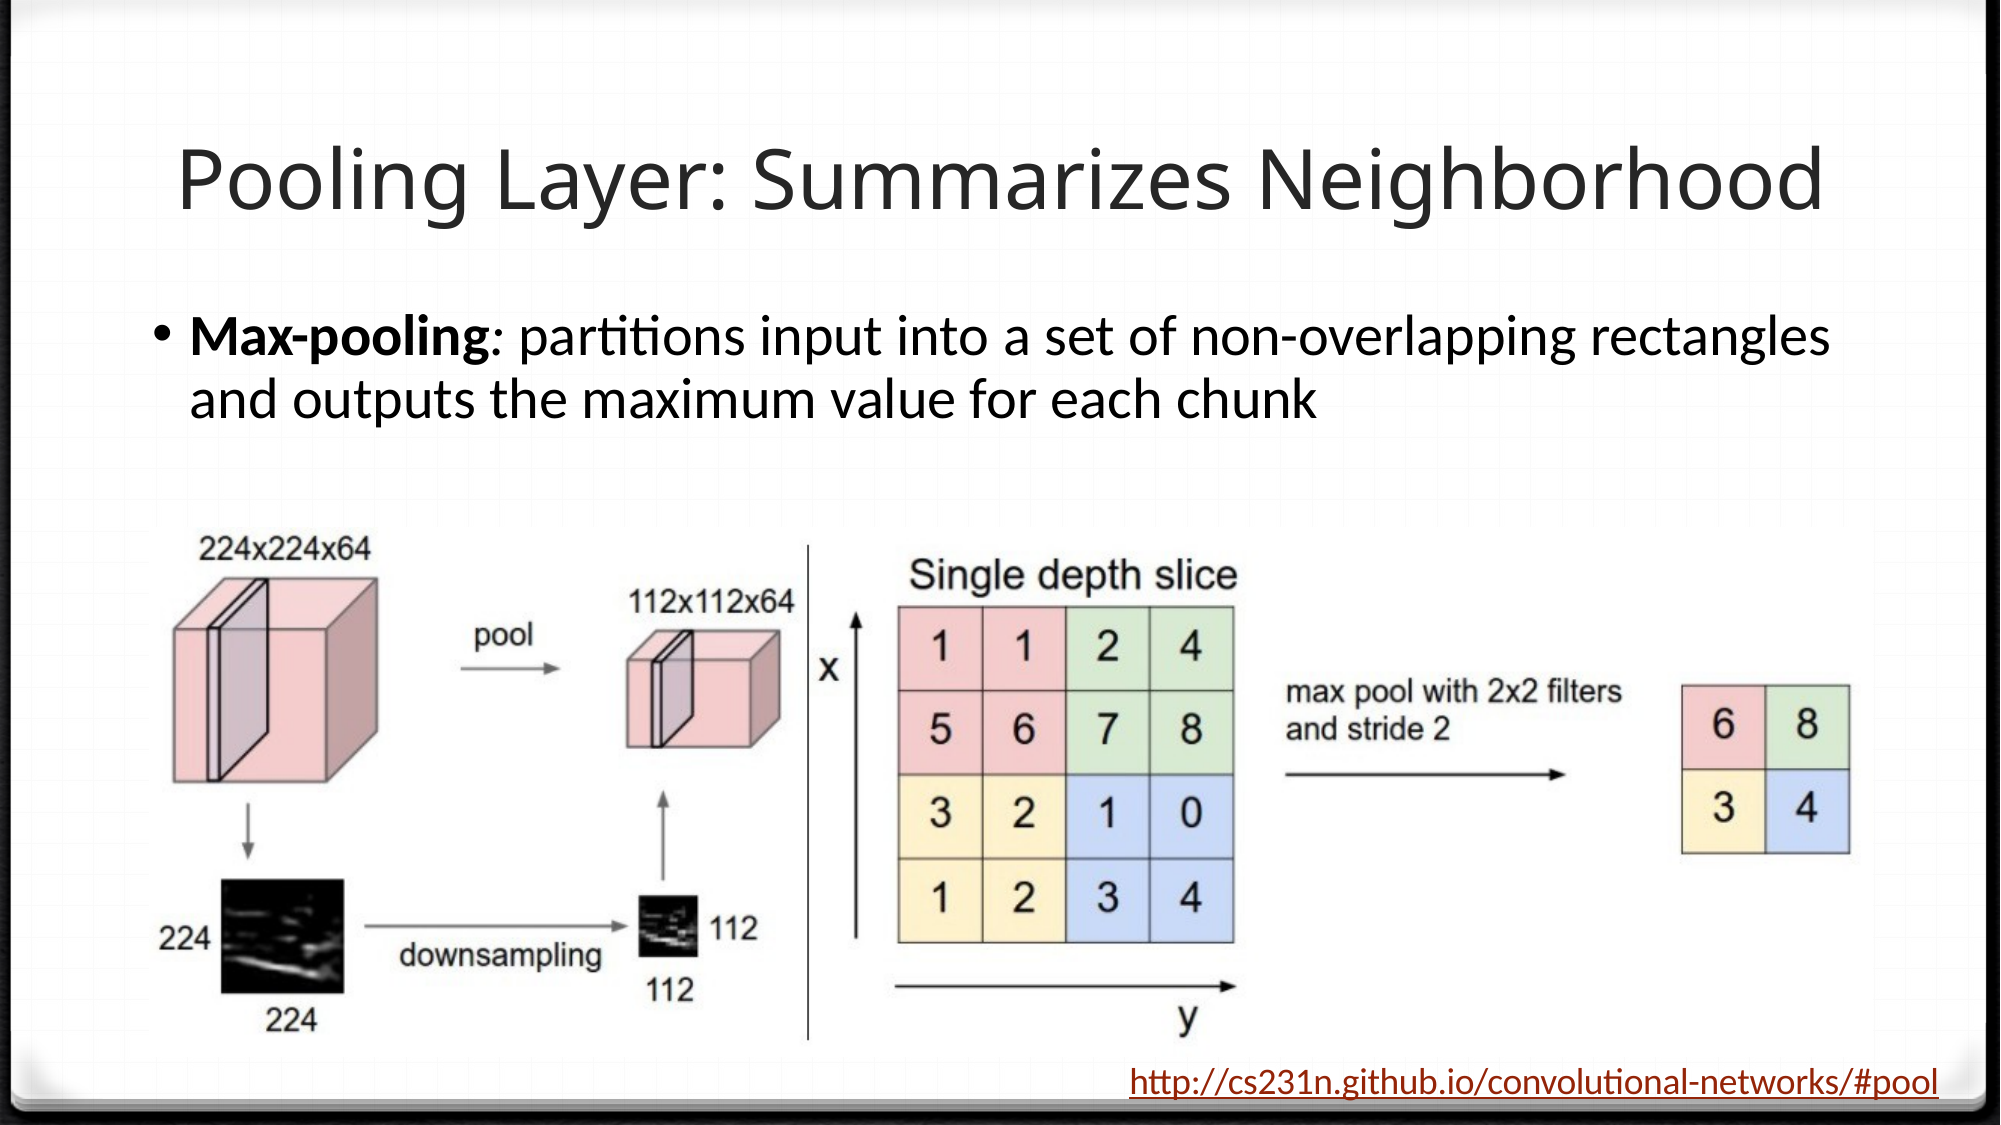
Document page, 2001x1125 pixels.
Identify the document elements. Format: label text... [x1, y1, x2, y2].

title Pooling Layer: Summarizes Neighborhood [120, 79, 1880, 270]
picture [0, 0, 2000, 1125]
text_box Max-pooling: partitions input into a set of non-overlapping rectangles and outputs the maximum value for each chunk [150, 294, 1845, 430]
text_box http://cs231n.github.io/convolutional-networks/#pool [1127, 1056, 1962, 1102]
